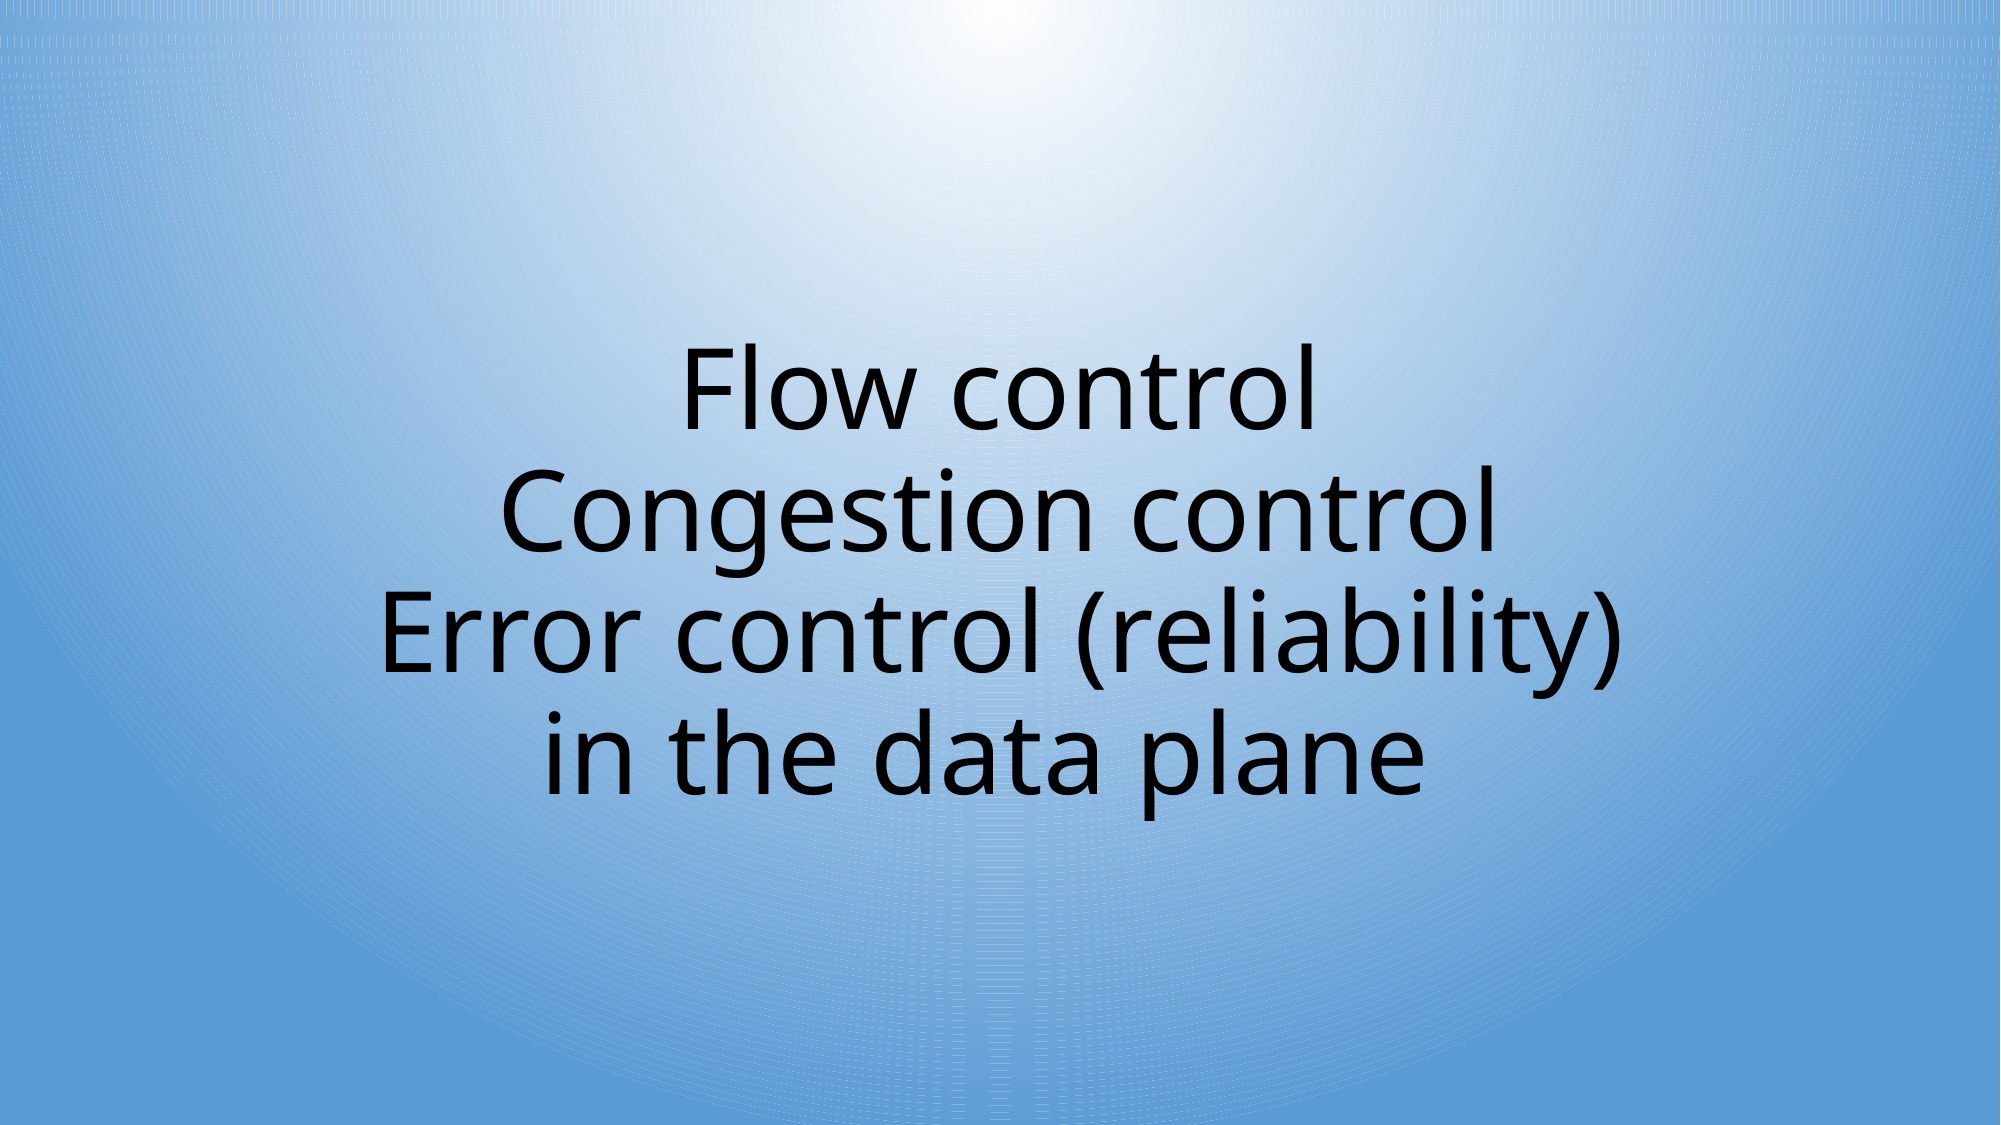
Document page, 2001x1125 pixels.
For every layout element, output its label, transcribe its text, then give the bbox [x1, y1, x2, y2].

title Flow control Congestion control Error control (reliability) in the data plane [39, 249, 1961, 903]
